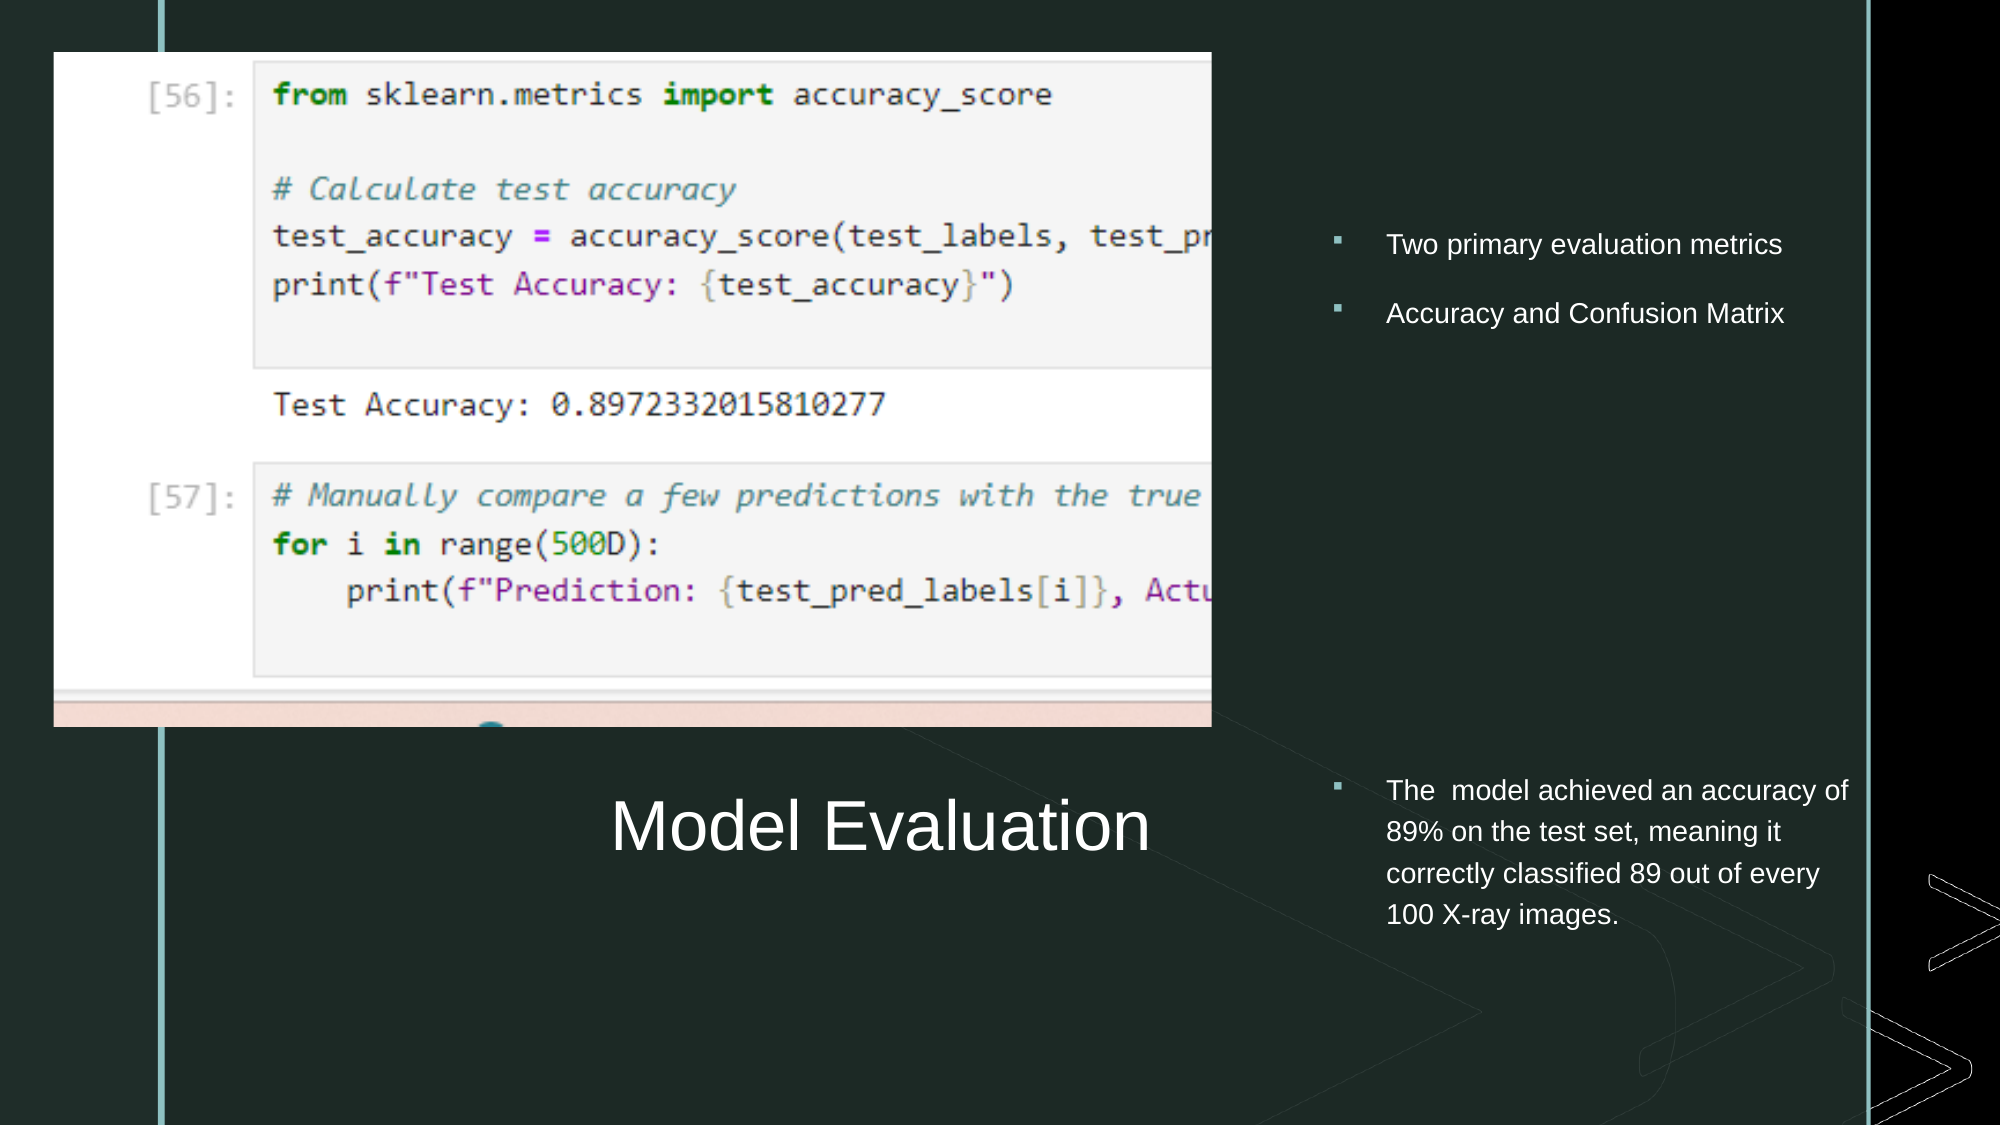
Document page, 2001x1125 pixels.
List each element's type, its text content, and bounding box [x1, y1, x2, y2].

picture [1871, 0, 2000, 1125]
title Model Evaluation [85, 782, 1168, 1049]
picture [53, 52, 1212, 727]
list Two primary evaluation metrics Accuracy and Confusion Matrix The model achieved an accuracy of 89% on the test set, meaning it correctly classified 89 out of every 100 X-ray images. [1317, 150, 1879, 947]
